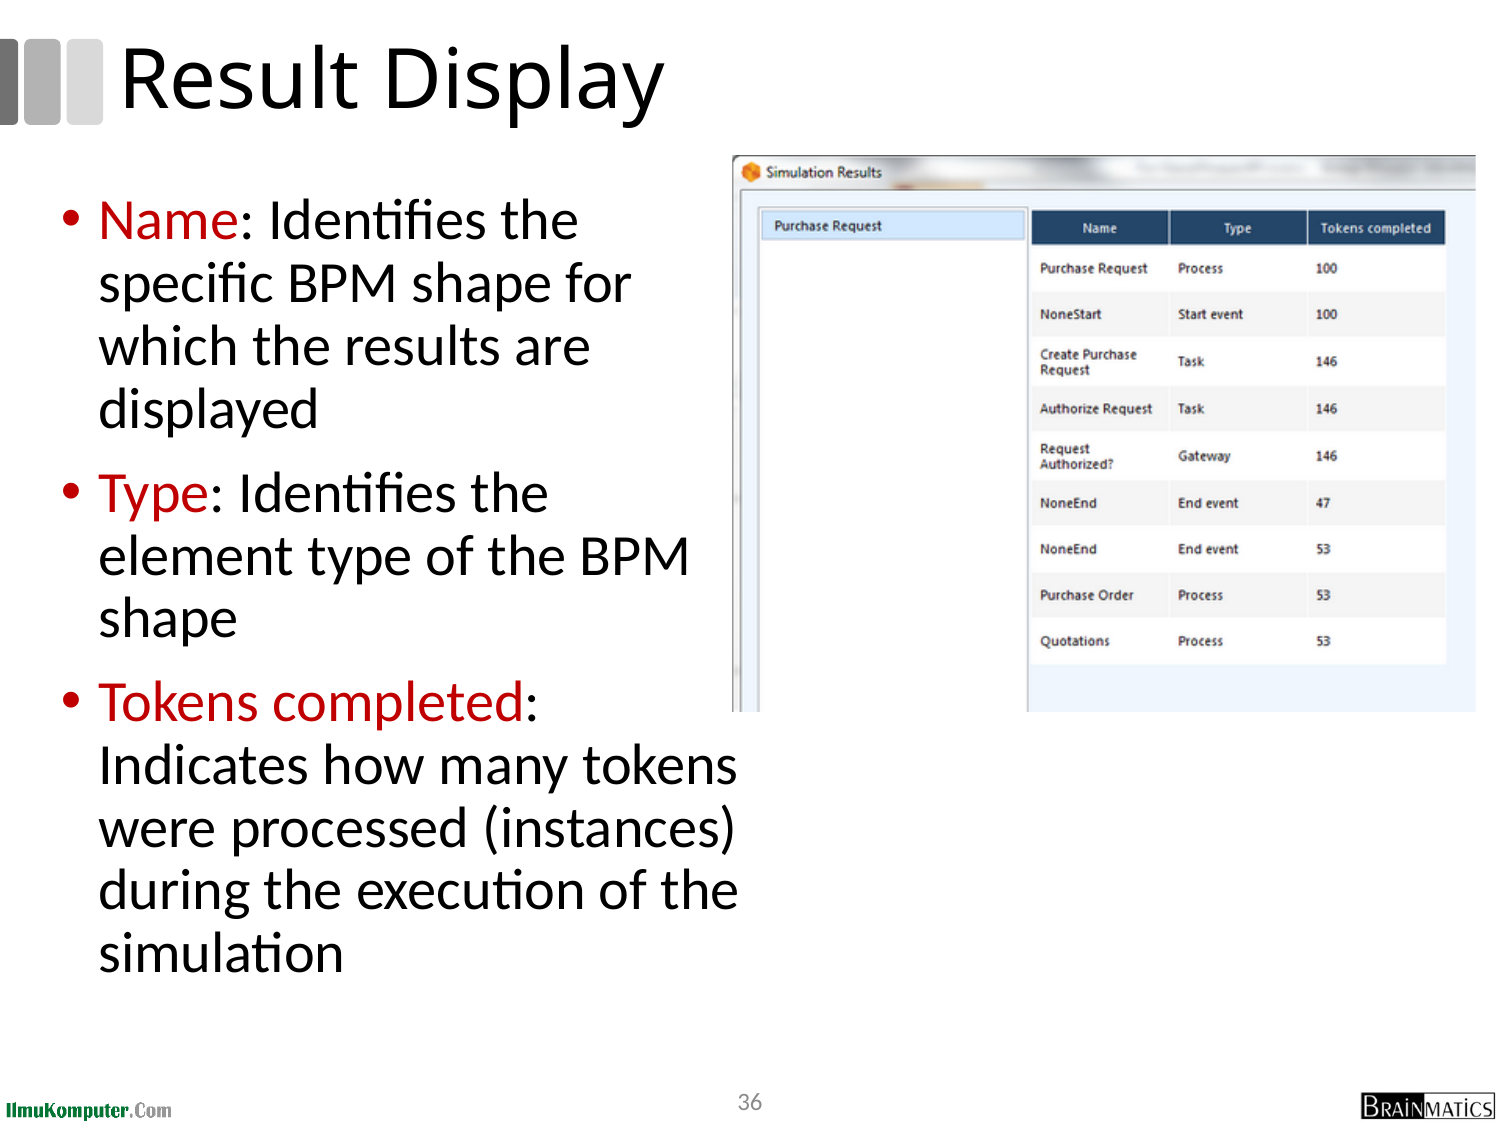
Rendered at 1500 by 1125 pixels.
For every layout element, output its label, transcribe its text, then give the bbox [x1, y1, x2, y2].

picture [4, 1095, 173, 1125]
picture [732, 155, 1476, 712]
list Name: Identifies the specific BPM shape for which the results are displayed Type: Identifies the element type of the BPM shape Tokens completed: Indicates how many tokens were processed (instances) during the execution of the simulation [45, 182, 758, 1058]
title Result Display [103, 24, 1498, 138]
picture [1358, 1089, 1498, 1123]
slide_number 36 [581, 1074, 919, 1125]
